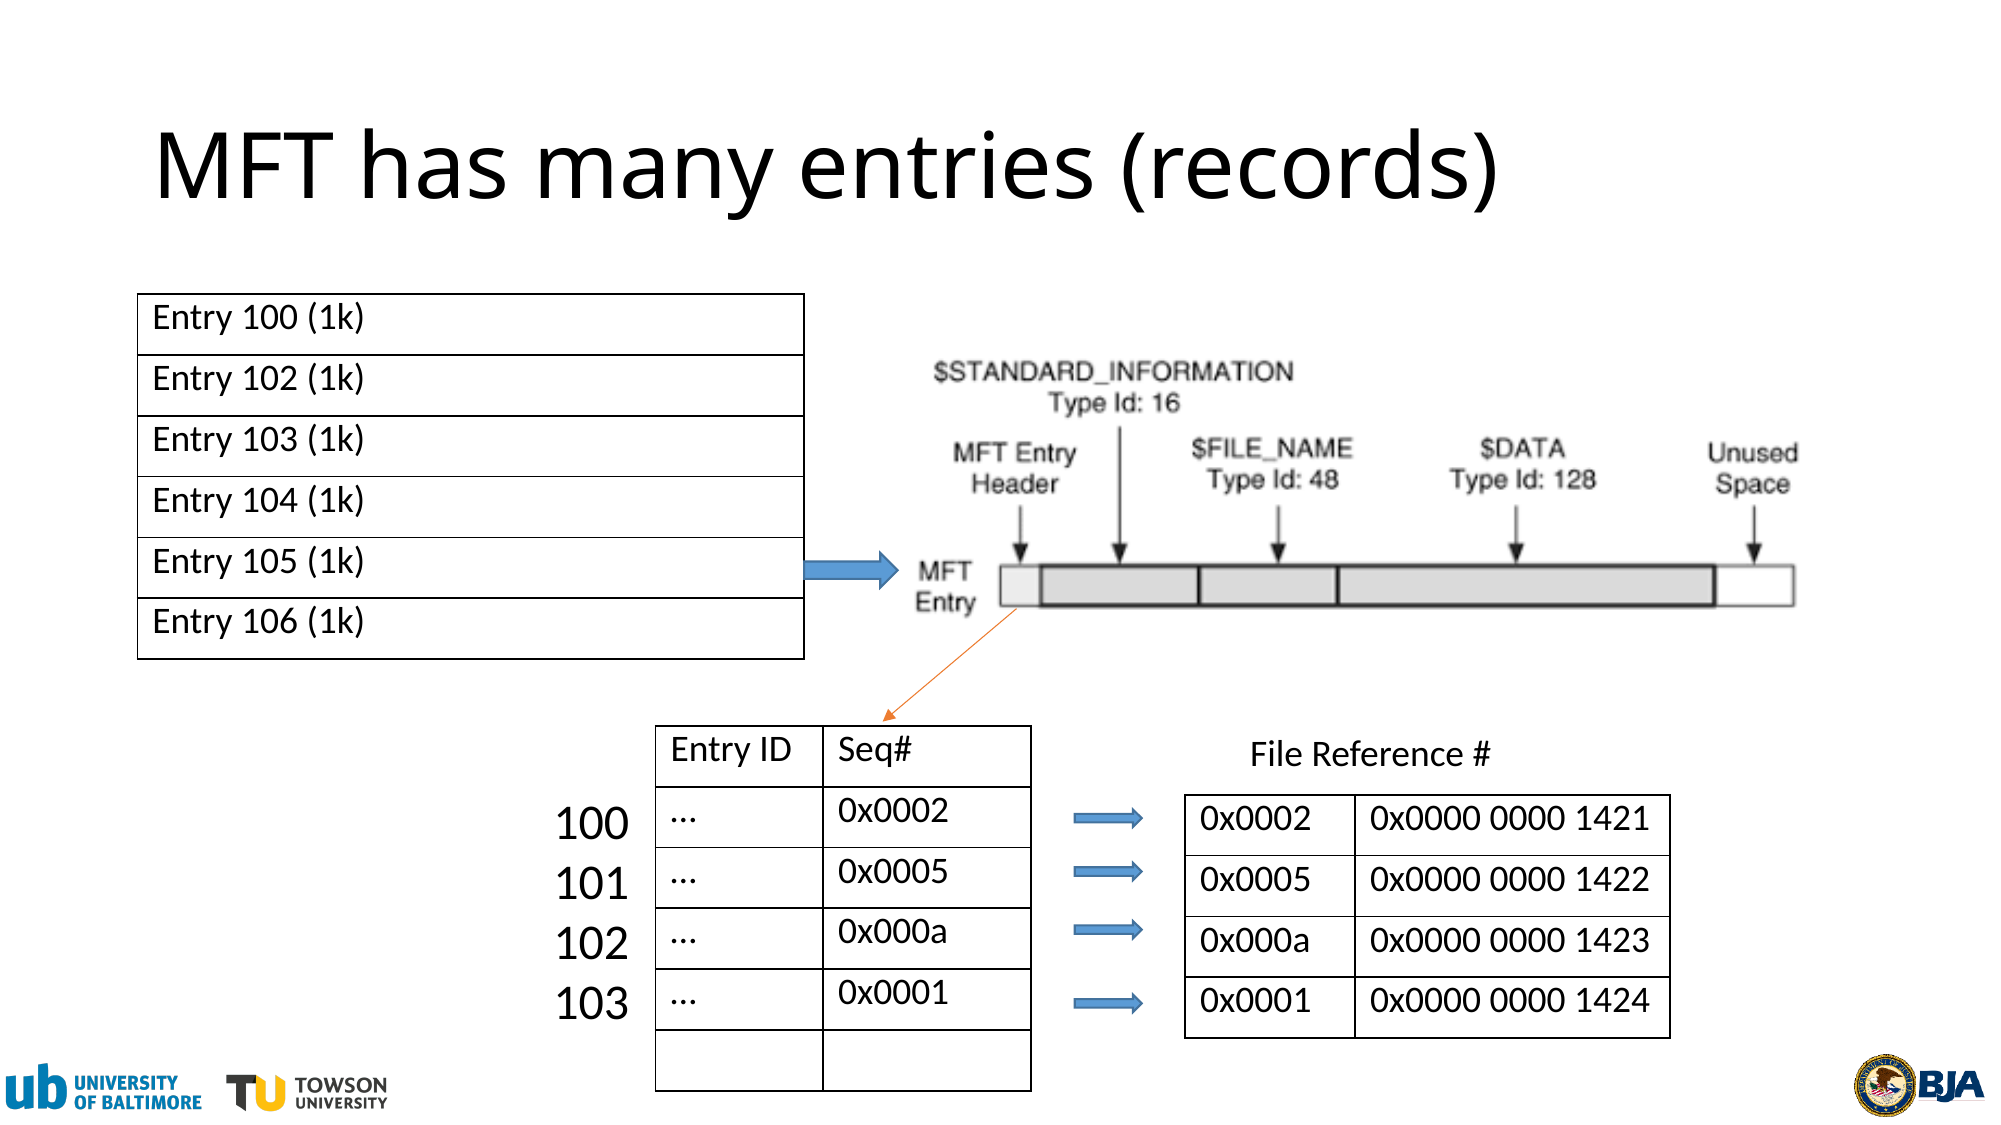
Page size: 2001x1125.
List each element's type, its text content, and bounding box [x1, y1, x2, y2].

table_cell … [656, 848, 822, 907]
text_box [803, 550, 900, 591]
table_header 0x0000 0000 1421 [1356, 796, 1669, 855]
table_cell Entry 103 (1k) [138, 417, 803, 476]
title MFT has many entries (records) [137, 59, 1863, 278]
table_cell 0x0005 [1186, 856, 1354, 916]
picture [0, 1031, 407, 1125]
text_box [1073, 860, 1144, 883]
picture [911, 357, 1806, 623]
table_cell 0x000a [824, 909, 1030, 968]
table_cell … [656, 909, 822, 968]
table_cell 0x0000 0000 1424 [1356, 978, 1669, 1037]
table_cell … [656, 788, 822, 847]
table_cell … [656, 970, 822, 1029]
table_cell [824, 1031, 1030, 1090]
picture [1854, 1054, 1986, 1117]
table_cell 0x0002 [824, 788, 1030, 847]
text_box [1073, 918, 1144, 941]
text_box 100 101 102 103 [538, 782, 645, 1082]
table_cell 0x0001 [1186, 978, 1354, 1037]
table_cell Entry 106 (1k) [138, 599, 803, 658]
text_box [1073, 992, 1144, 1015]
table_cell Entry 102 (1k) [138, 356, 803, 415]
table_cell 0x000a [1186, 917, 1354, 976]
table_cell 0x0000 0000 1422 [1356, 856, 1669, 916]
table_cell Entry 104 (1k) [138, 477, 803, 537]
text_box File Reference # [1235, 721, 1507, 782]
table_header Entry ID [656, 727, 822, 786]
table_header Entry 100 (1k) [138, 295, 803, 354]
table_header 0x0002 [1186, 796, 1354, 855]
table_cell 0x0001 [824, 970, 1030, 1029]
table_cell 0x0005 [824, 848, 1030, 907]
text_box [882, 608, 1017, 722]
table_header Seq# [824, 727, 1030, 786]
text_box [1073, 807, 1144, 830]
table_cell [656, 1031, 822, 1090]
table_cell 0x0000 0000 1423 [1356, 917, 1669, 976]
table_cell Entry 105 (1k) [138, 538, 803, 597]
